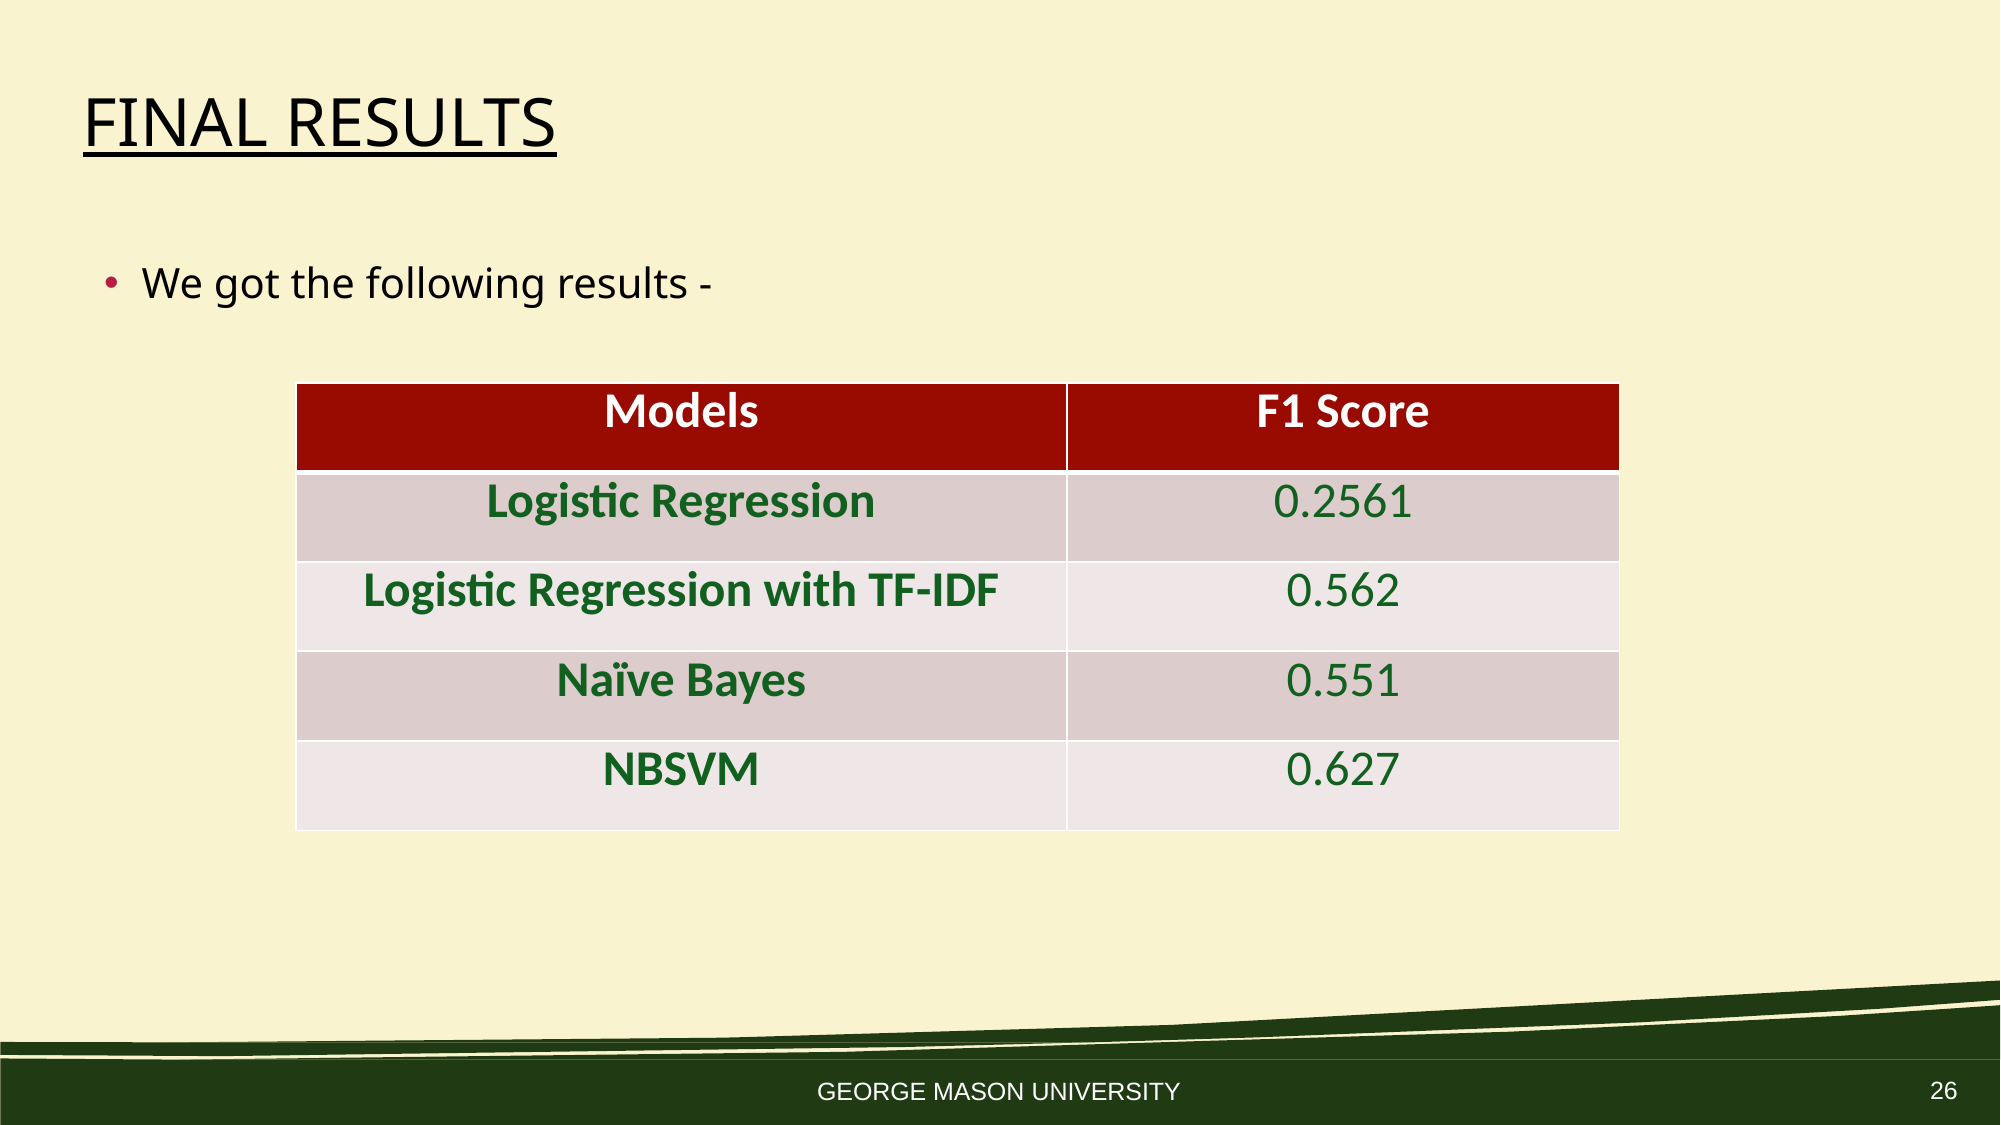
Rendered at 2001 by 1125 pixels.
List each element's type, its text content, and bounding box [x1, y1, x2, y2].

text_box GEORGE MASON UNIVERSITY [815, 1077, 1186, 1105]
slide_number 26 [1925, 1076, 1975, 1105]
table_cell NBSVM [297, 742, 1066, 830]
table_cell Naïve Bayes [297, 652, 1066, 740]
table_header Models [297, 384, 1066, 470]
table_cell 0.2561 [1068, 475, 1619, 561]
table_header F1 Score [1068, 384, 1619, 470]
table_cell 0.562 [1068, 563, 1619, 650]
table_cell Logistic Regression with TF-IDF [297, 563, 1066, 650]
table_cell 0.627 [1068, 742, 1619, 830]
title FINAL Results [82, 79, 1858, 172]
list We got the following results - [103, 230, 1897, 324]
table_cell 0.551 [1068, 652, 1619, 740]
table_cell Logistic Regression [297, 475, 1066, 561]
